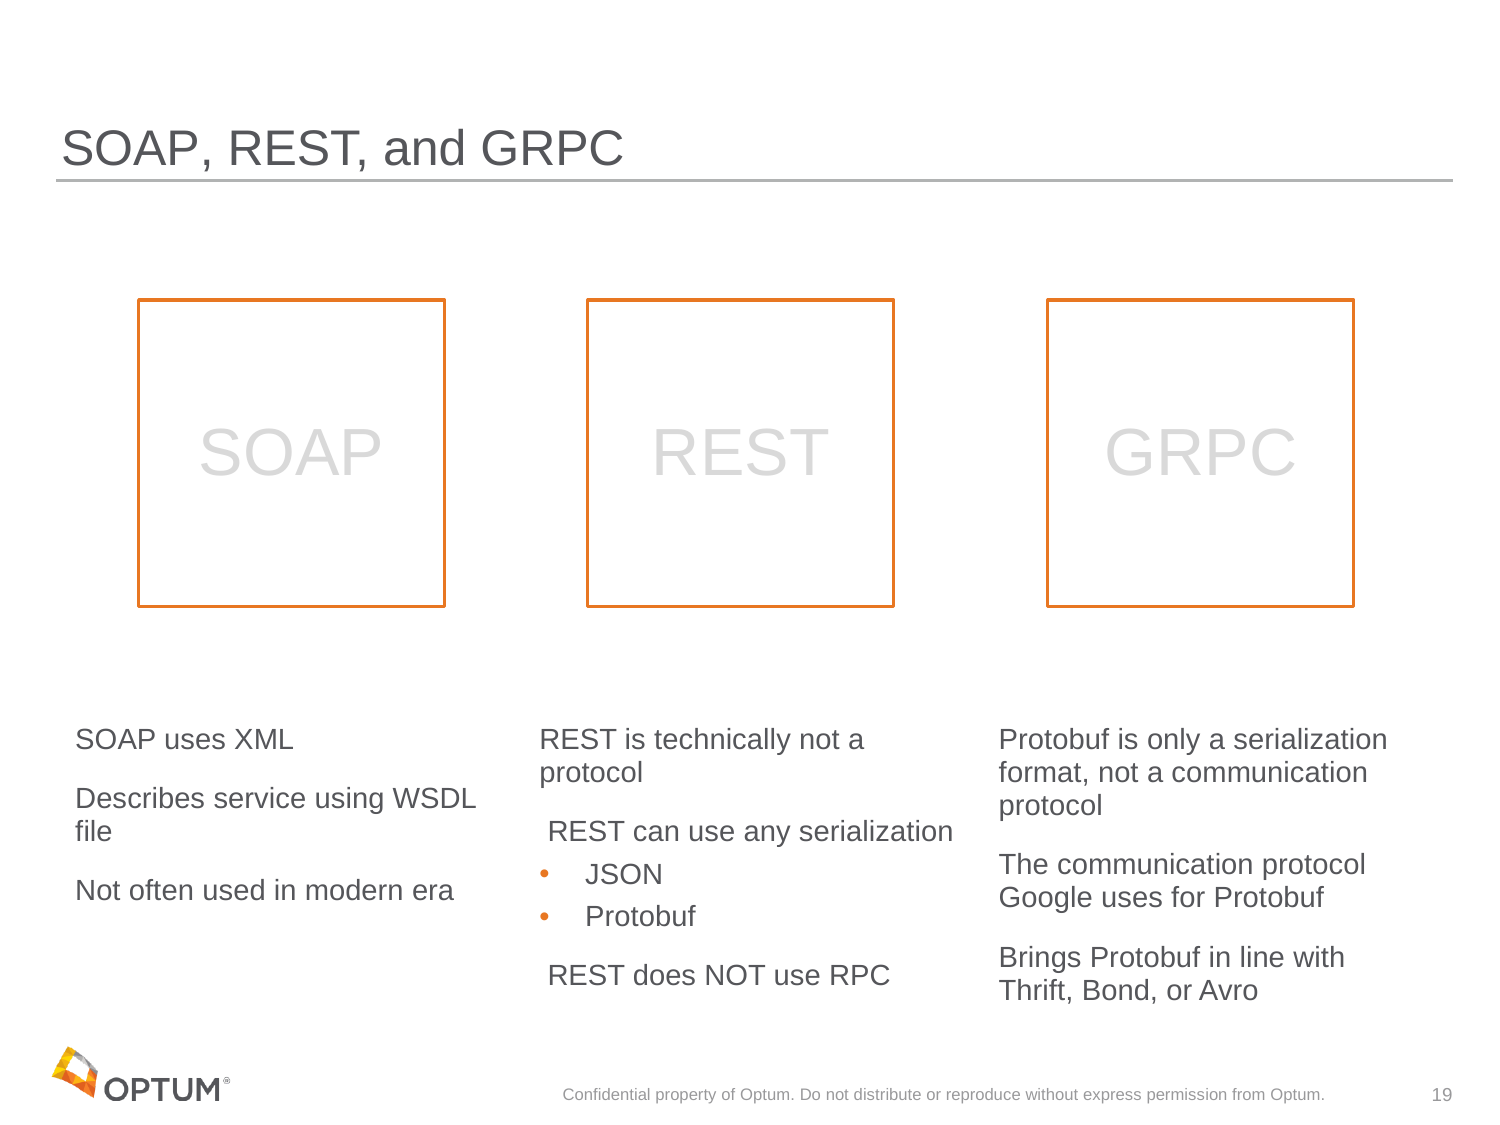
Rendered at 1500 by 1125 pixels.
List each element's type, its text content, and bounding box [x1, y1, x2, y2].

list SOAP [137, 298, 446, 608]
list Protobuf is only a serialization format, not a communication protocol The communication protocol Google uses for Protobuf Brings Protobuf in line with Thrift, Bond, or Avro [998, 722, 1427, 969]
picture [50, 1044, 231, 1101]
list REST is technically not a protocol REST can use any serialization JSON Protobuf REST does NOT use RPC [539, 722, 967, 969]
title SOAP, REST, and GRPC [60, 0, 1454, 177]
list SOAP uses XML Describes service using WSDL file Not often used in modern era [75, 722, 503, 969]
list REST [586, 298, 895, 608]
footer Confidential property of Optum. Do not distribute or reproduce without express permission from Optum. [508, 1064, 1381, 1124]
list GRPC [1046, 298, 1355, 608]
slide_number 19 [1385, 1064, 1453, 1124]
